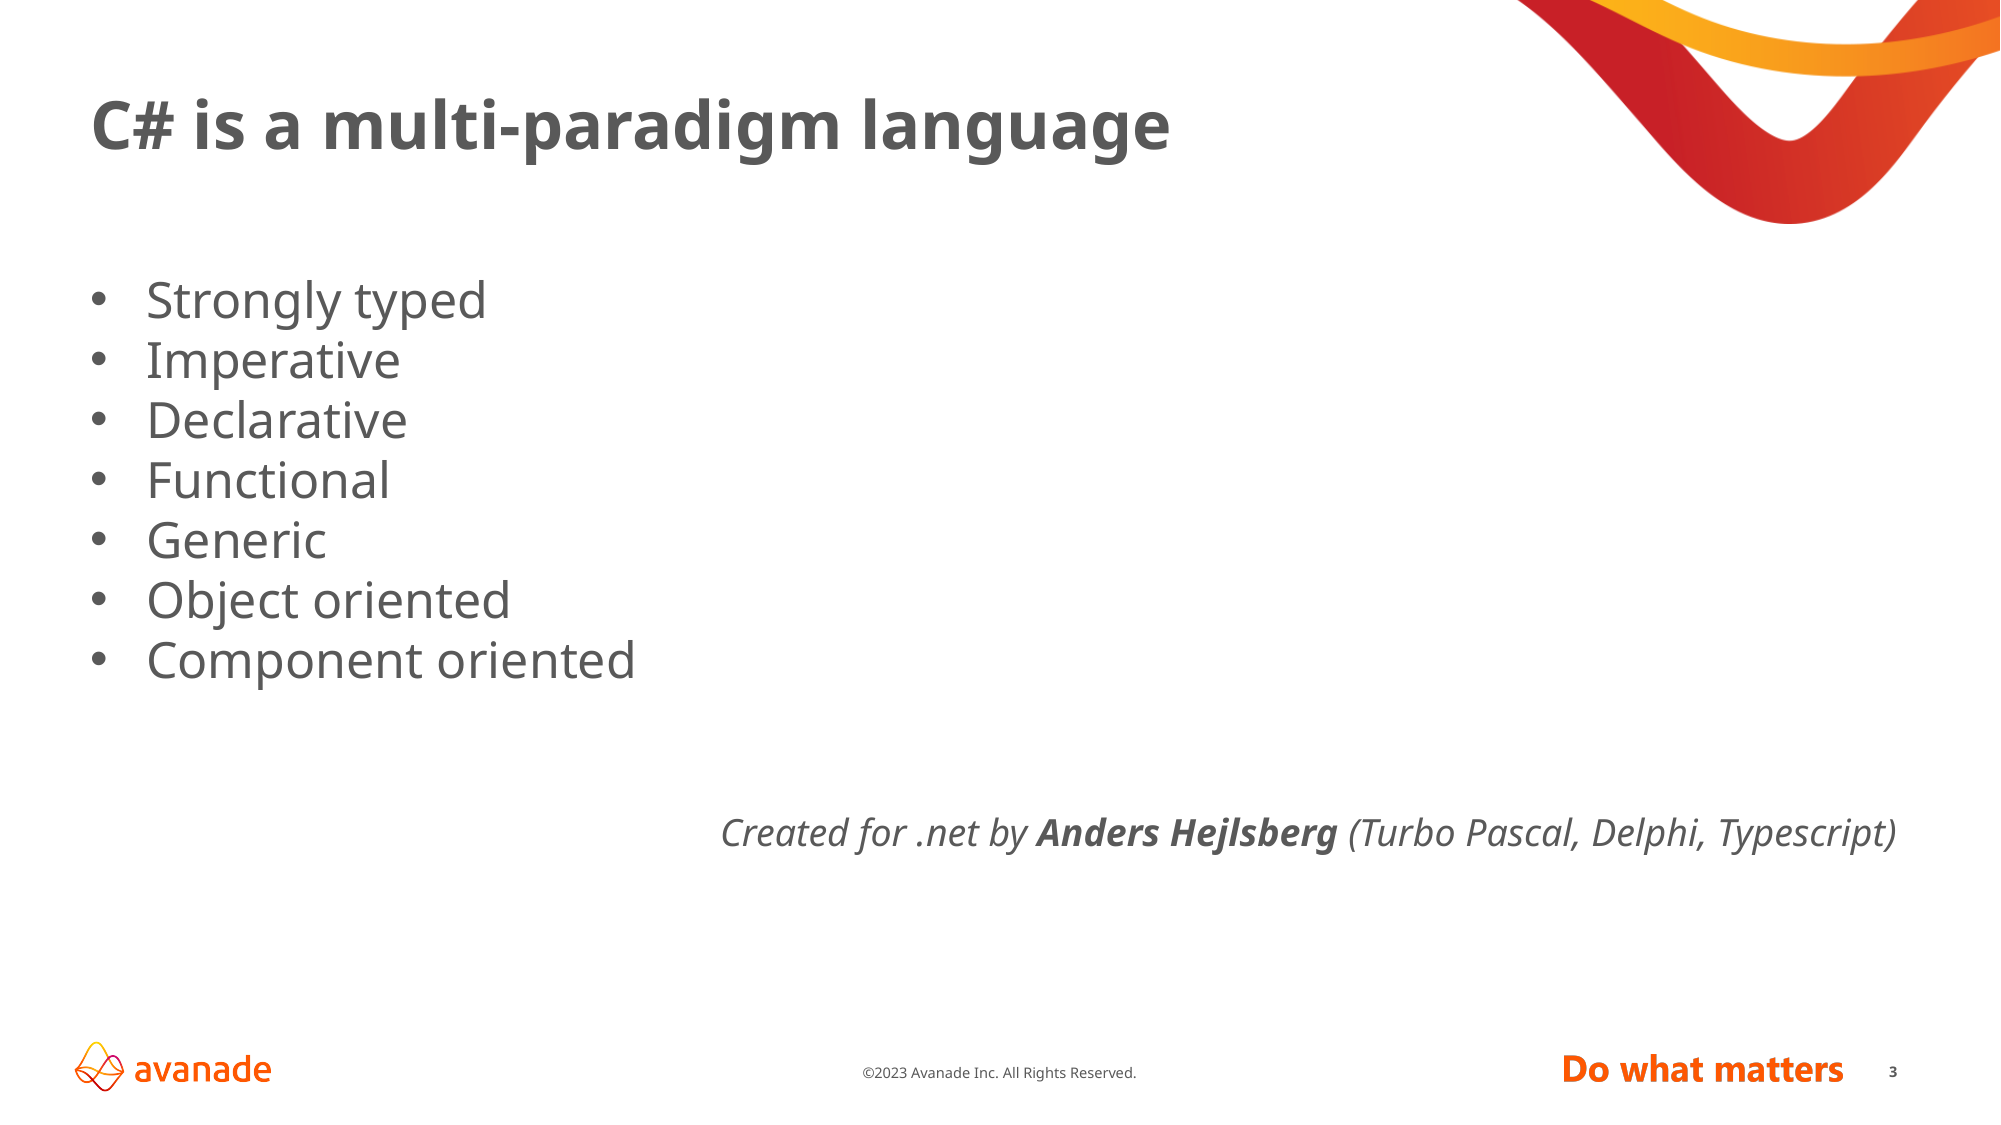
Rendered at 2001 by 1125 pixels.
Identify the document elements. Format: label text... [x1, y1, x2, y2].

list Strongly typed Imperative Declarative Functional Generic Object oriented Component oriented Created for .net by Anders Hejlsberg (Turbo Pascal, Delphi, Typescript) [75, 261, 1913, 951]
picture [1564, 1054, 1843, 1082]
slide_number 3 [1850, 1043, 1913, 1103]
picture [1483, 0, 2000, 224]
picture [54, 1021, 300, 1112]
title C# is a multi-paradigm language [75, 75, 1913, 175]
